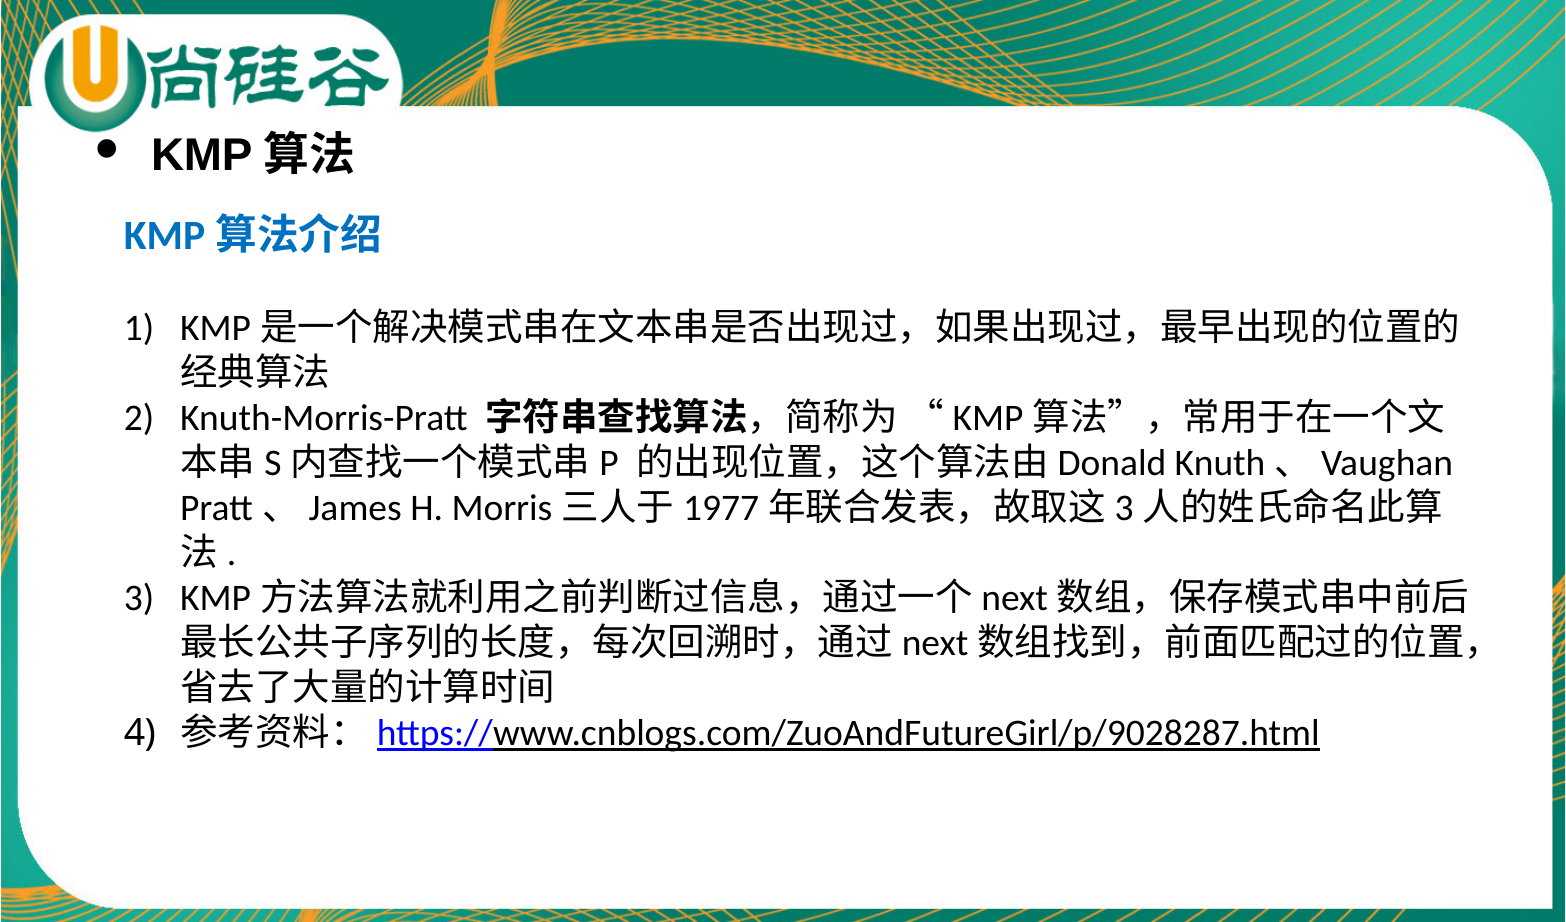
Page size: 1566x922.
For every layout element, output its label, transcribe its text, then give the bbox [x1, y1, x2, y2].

text_box KMP算法介绍 KMP是一个解决模式串在文本串是否出现过，如果出现过，最早出现的位置的经典算法 Knuth-Morris-Pratt 字符串查找算法，简称为 “KMP算法”，常用于在一个文本串S内查找一个模式串P 的出现位置，这个算法由Donald Knuth、Vaughan Pratt、James H. Morris三人于1977年联合发表，故取这3人的姓氏命名此算法. KMP方法算法就利用之前判断过信息，通过一个next数组，保存模式串中前后最长公共子序列的长度，每次回溯时，通过next数组找到，前面匹配过的位置，省去了大量的计算时间 参考资料：https://www.cnblogs.com/ZuoAndFutureGirl/p/9028287.html [109, 200, 1492, 851]
picture [0, 0, 1566, 922]
text_box KMP算法 [79, 123, 1325, 188]
